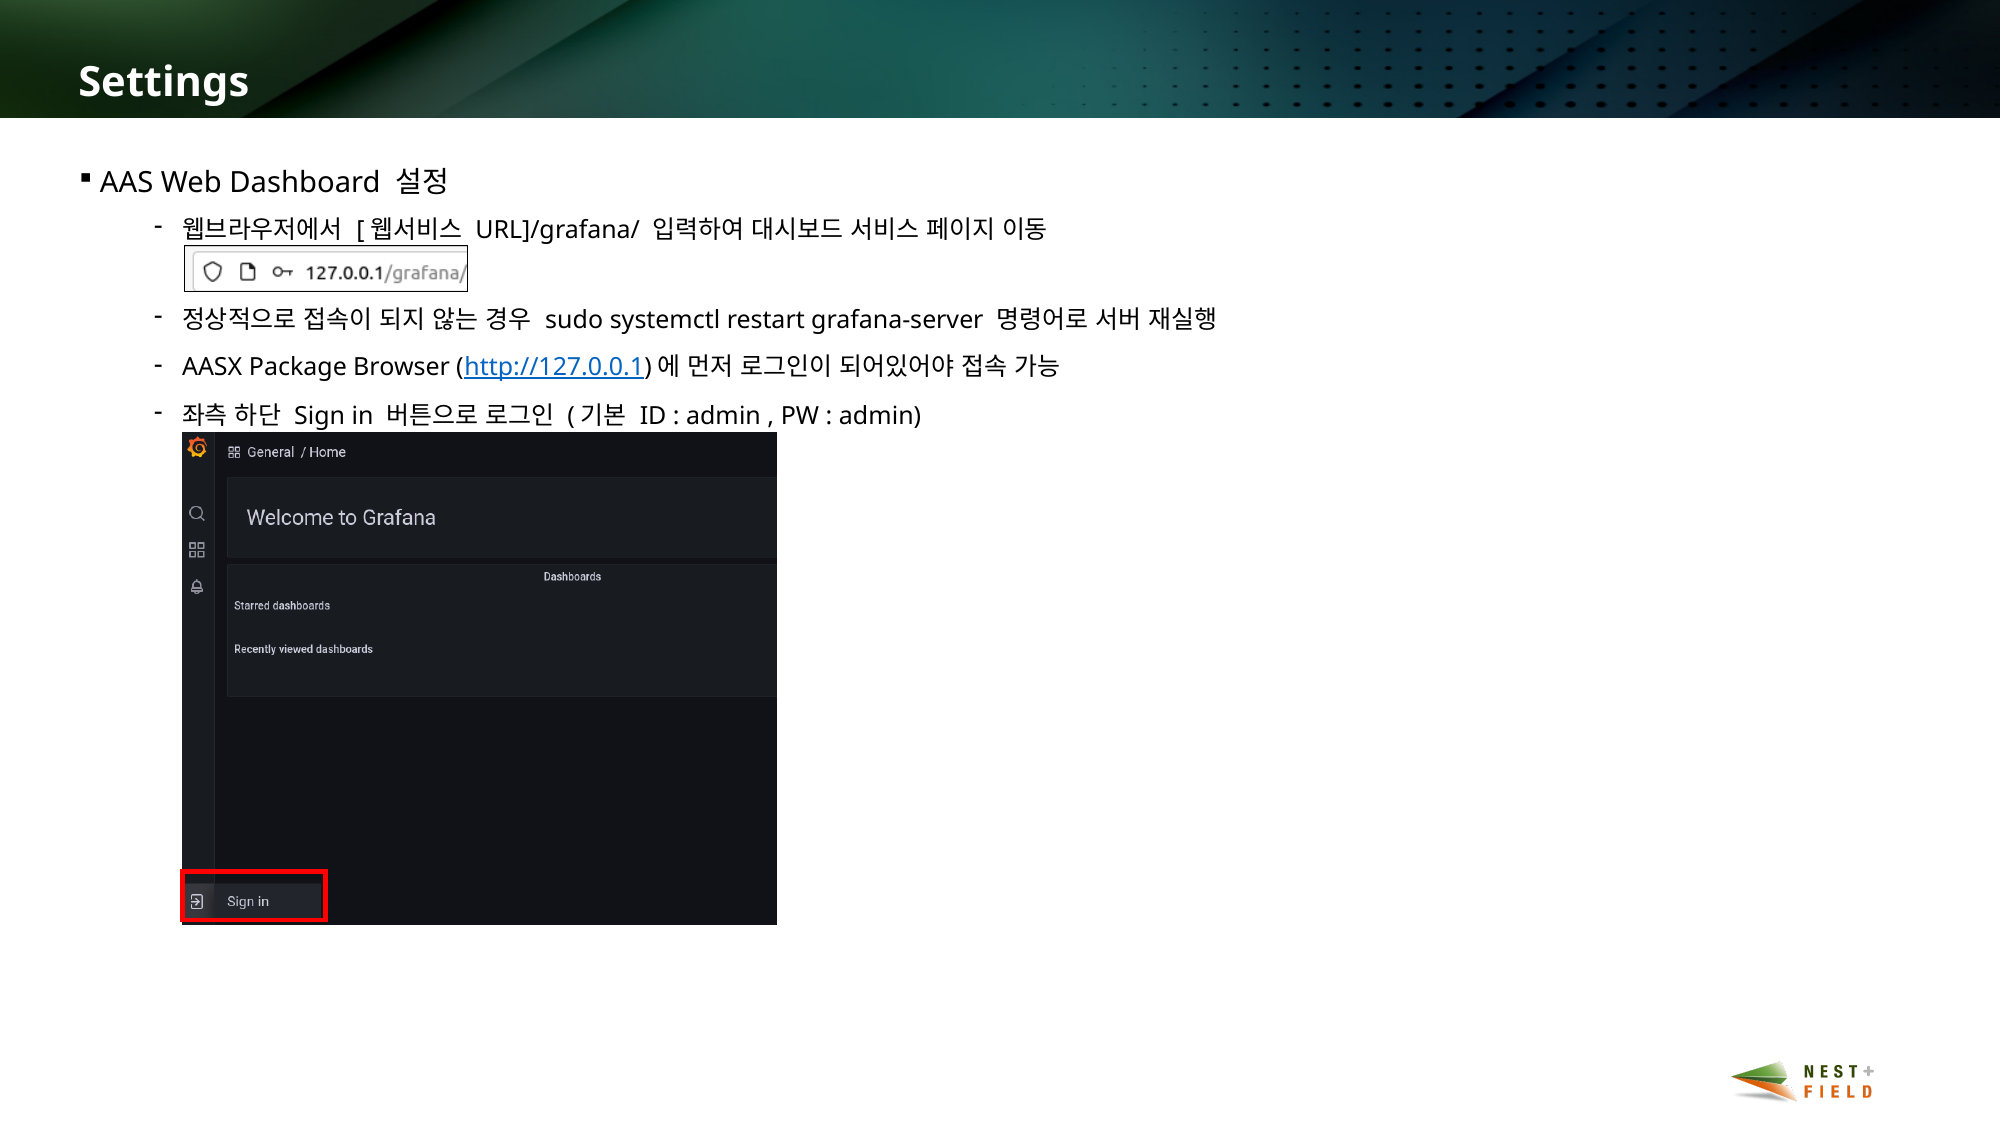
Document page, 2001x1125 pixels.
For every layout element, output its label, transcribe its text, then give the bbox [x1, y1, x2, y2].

picture [184, 245, 468, 292]
picture [0, 0, 2000, 118]
text_box Settings [63, 47, 1075, 113]
picture [182, 432, 777, 925]
picture [1726, 1056, 1876, 1107]
text_box AAS Web Dashboard 설정 웹브라우저에서 [웹서비스 URL]/grafana/ 입력하여 대시보드 서비스 페이지 이동 정상적으로 접속이 되지 않는 경우 sudo systemctl restart grafana-server 명령어로 서버 재실행 AASX Package Browser (http://127.0.0.1)에 먼저 로그인이 되어있어야 접속 가능 좌측 하단 Sign in 버튼으로 로그인 (기본 ID : admin , PW : admin) [64, 138, 2000, 774]
